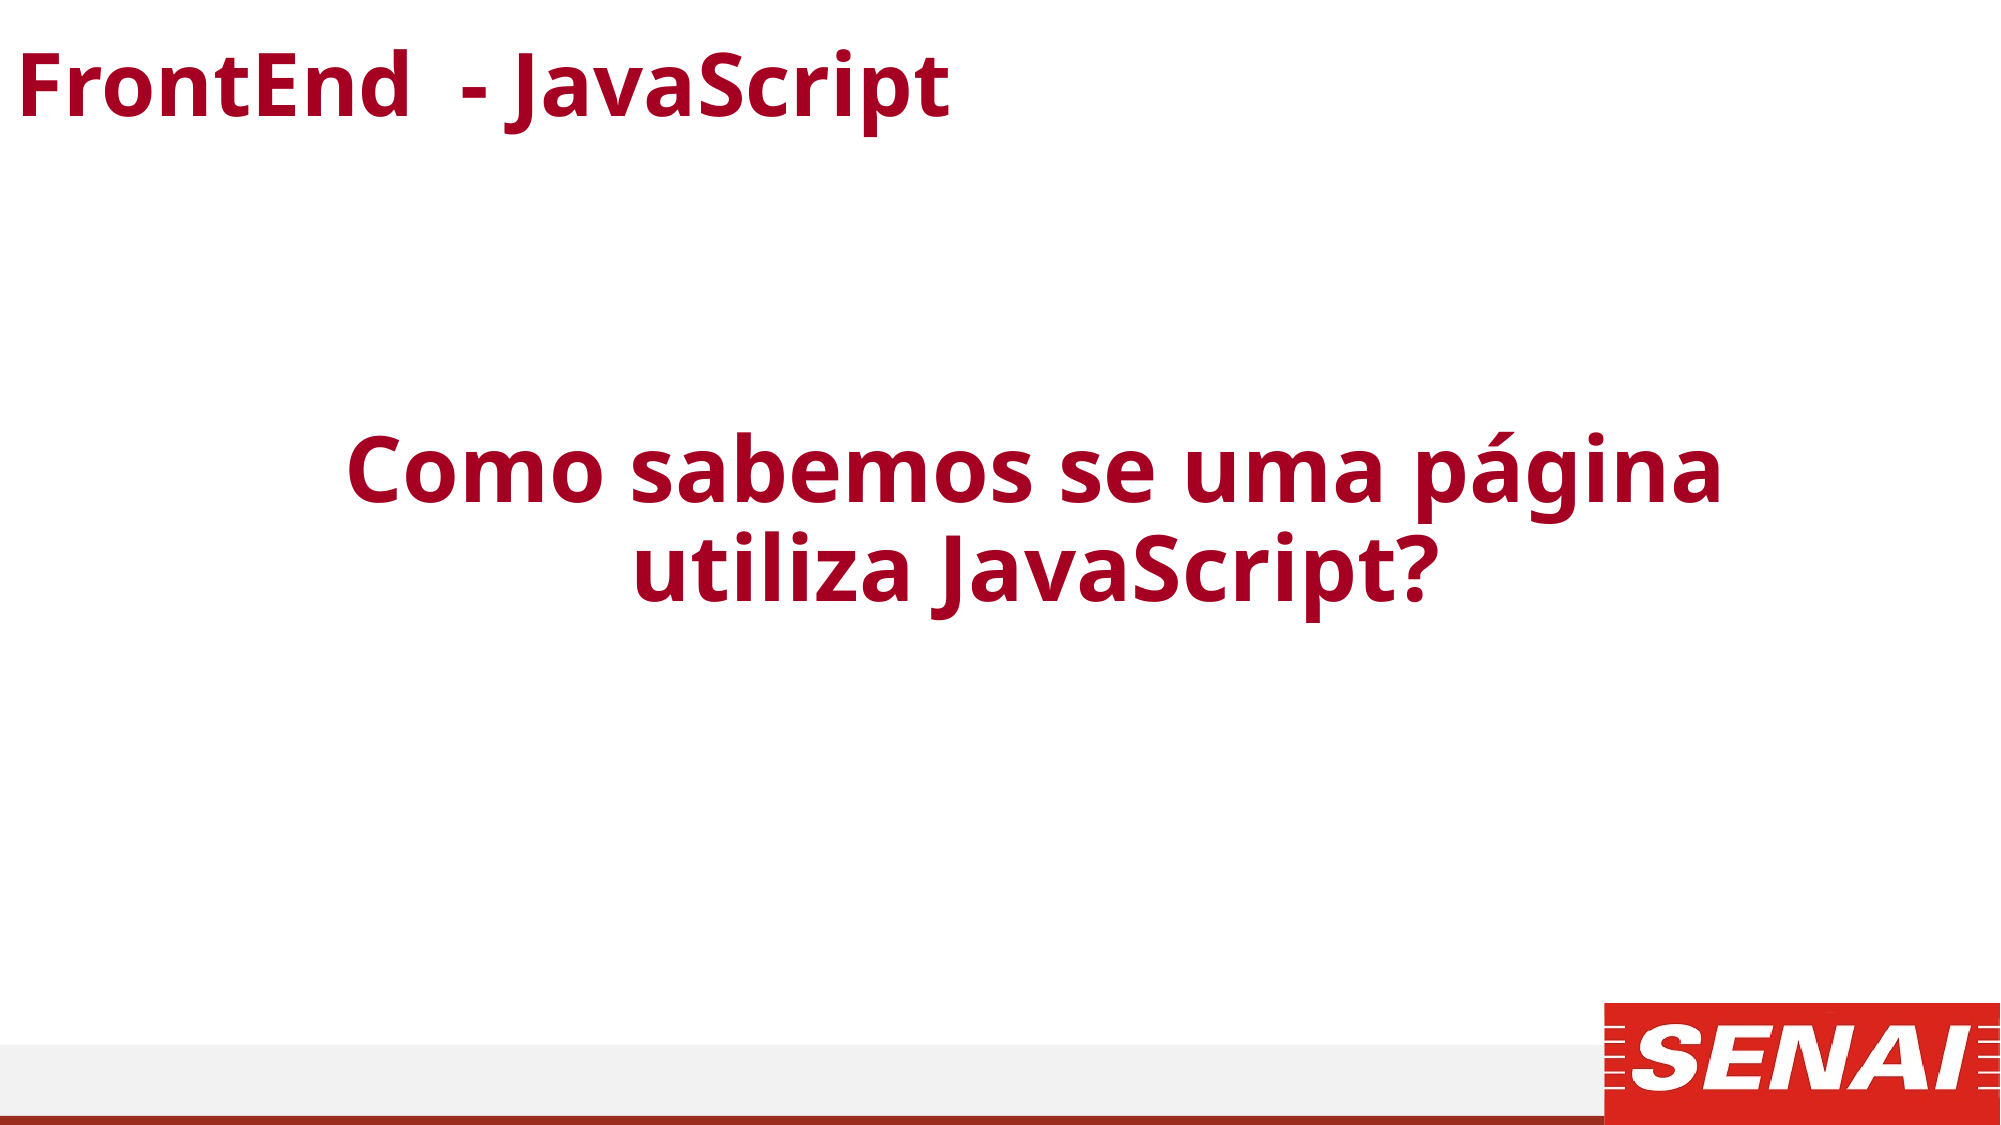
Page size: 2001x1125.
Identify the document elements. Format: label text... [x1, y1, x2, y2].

text_box FrontEnd - JavaScript [0, 32, 1725, 143]
text_box Como sabemos se uma página utiliza JavaScript? [181, 267, 1891, 858]
picture [1604, 1003, 2000, 1125]
